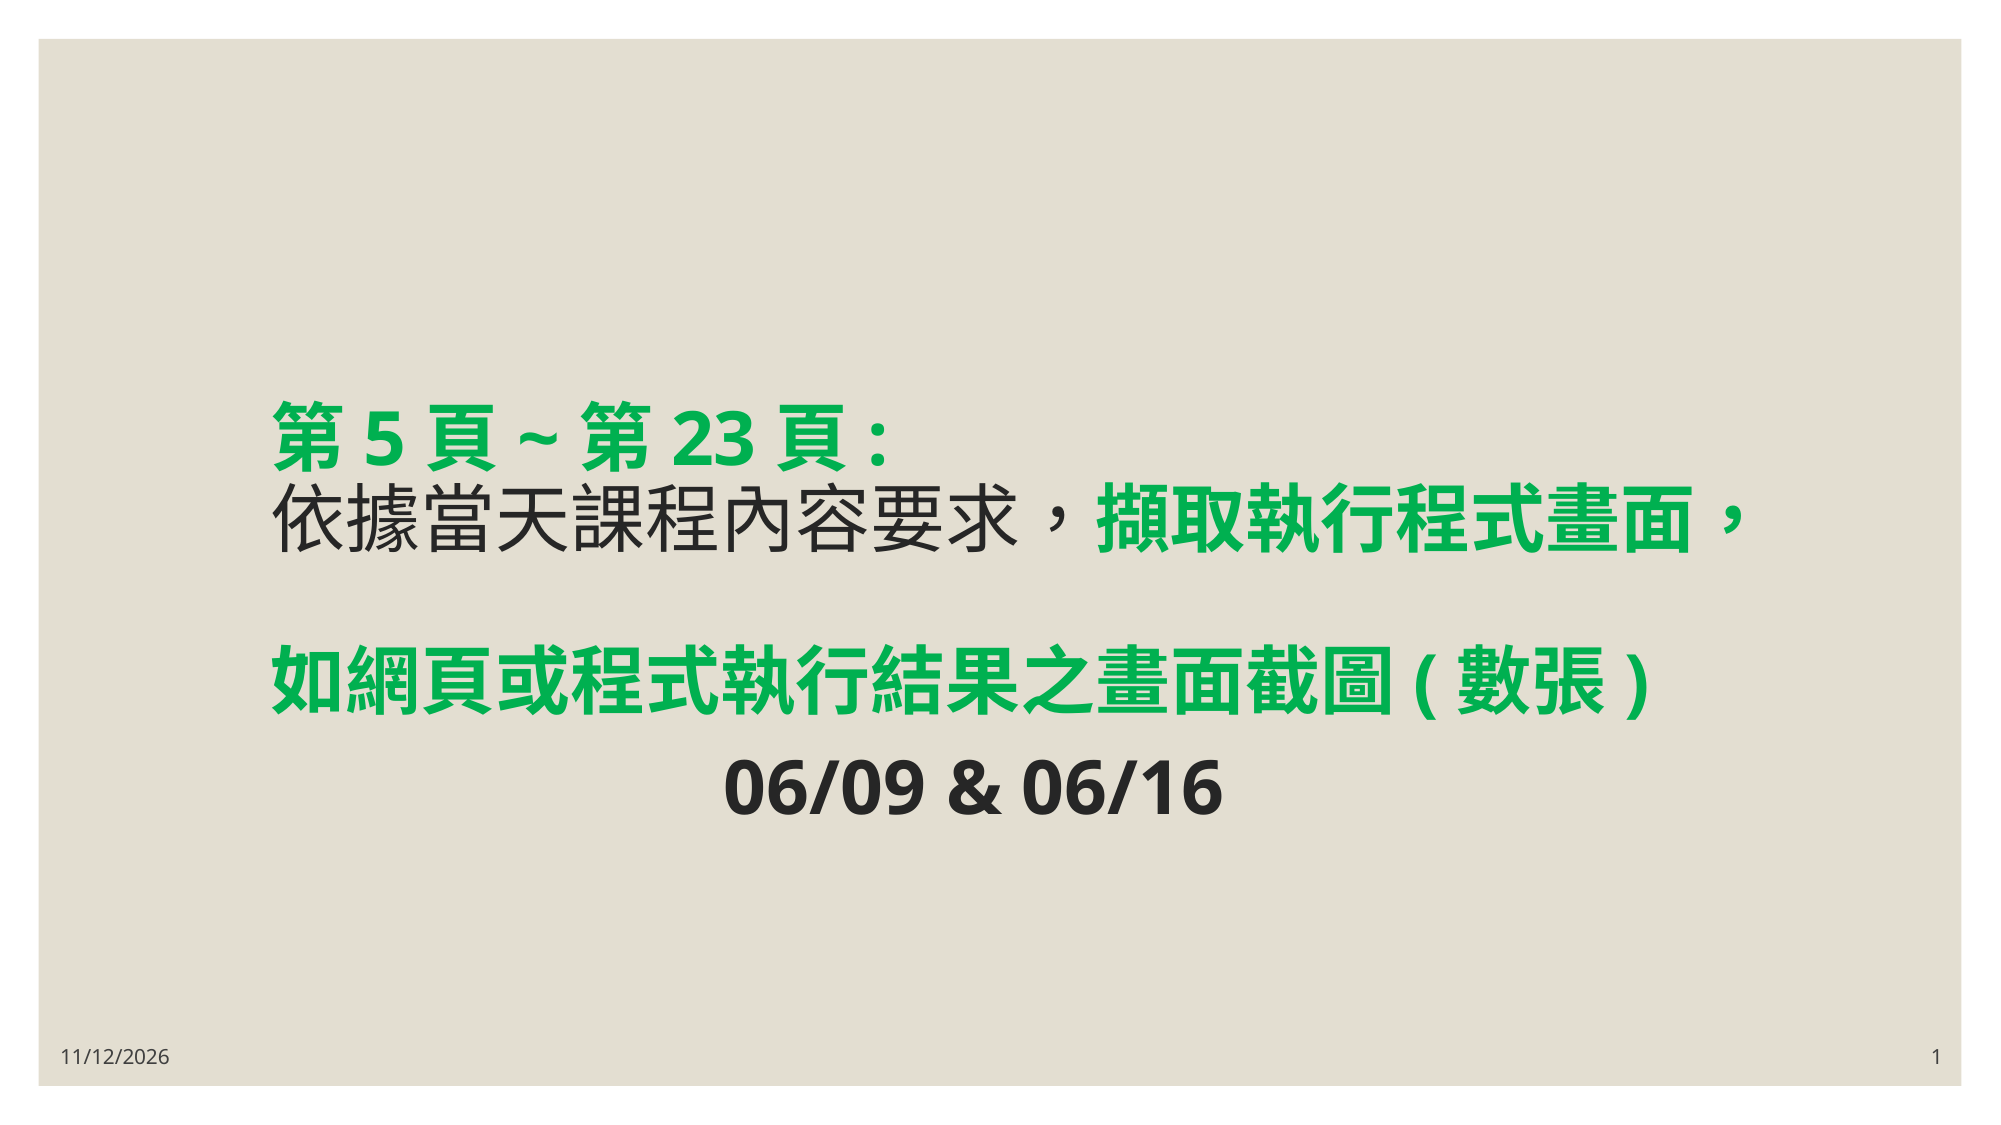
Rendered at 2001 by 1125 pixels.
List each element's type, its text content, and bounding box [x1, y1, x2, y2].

text_box 06/09 & 06/16 [708, 678, 1292, 902]
slide_number 1 [1717, 1034, 1958, 1080]
title 第5頁~第23頁: 依據當天課程內容要求，擷取執行程式畫面， 如網頁或程式執行結果之畫面截圖(數張) [255, 451, 1745, 674]
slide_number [45, 1034, 495, 1080]
